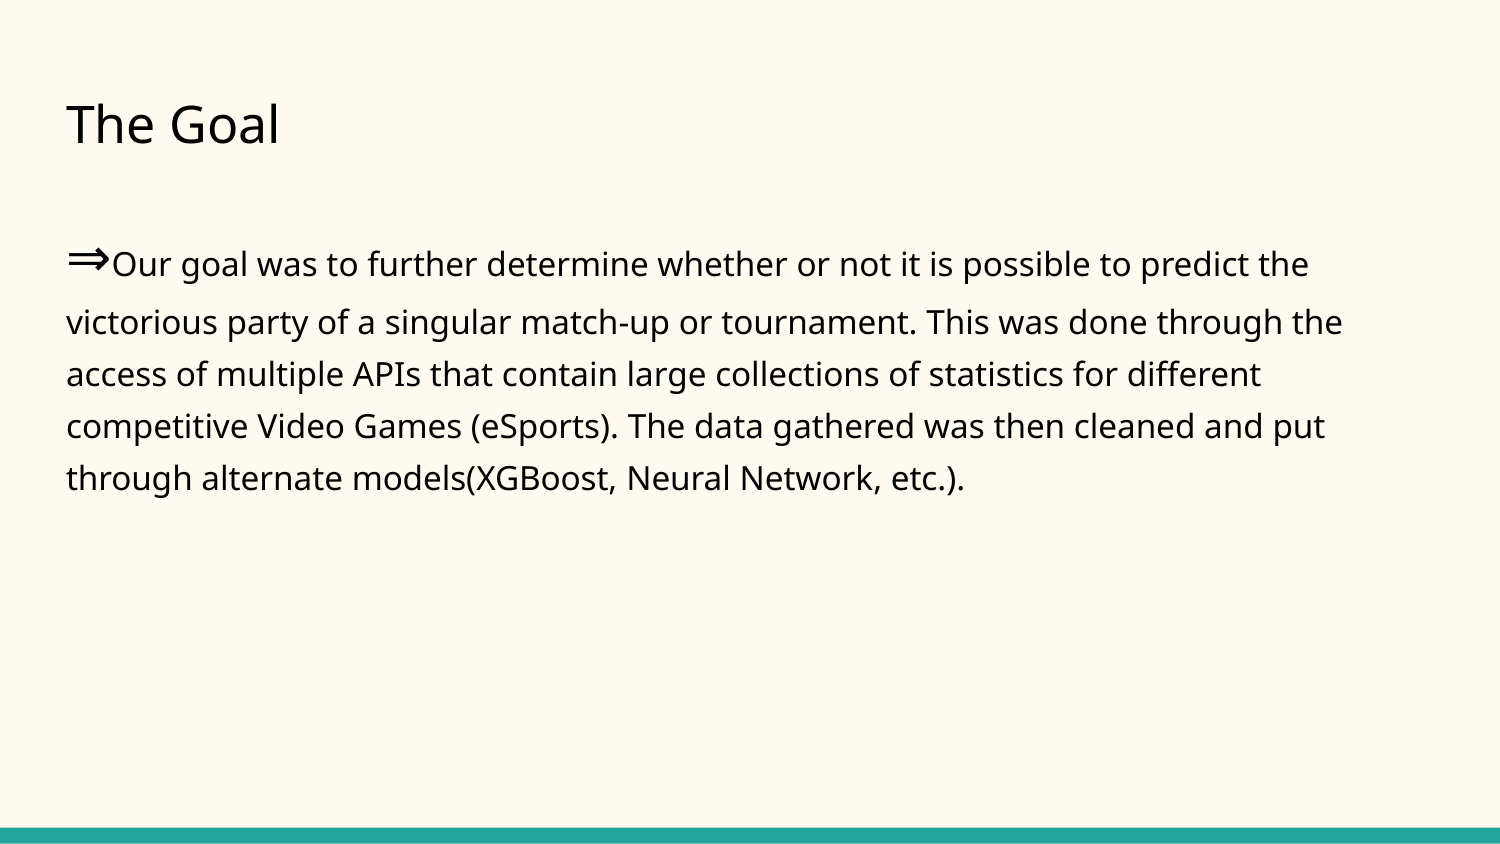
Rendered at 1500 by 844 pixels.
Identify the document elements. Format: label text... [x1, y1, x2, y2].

list ⇒Our goal was to further determine whether or not it is possible to predict the victorious party of a singular match-up or tournament. This was done through the access of multiple APIs that contain large collections of statistics for different competitive Video Games (eSports). The data gathered was then cleaned and put through alternate models(XGBoost, Neural Network, etc.). [51, 192, 1449, 750]
title The Goal [51, 72, 1449, 174]
